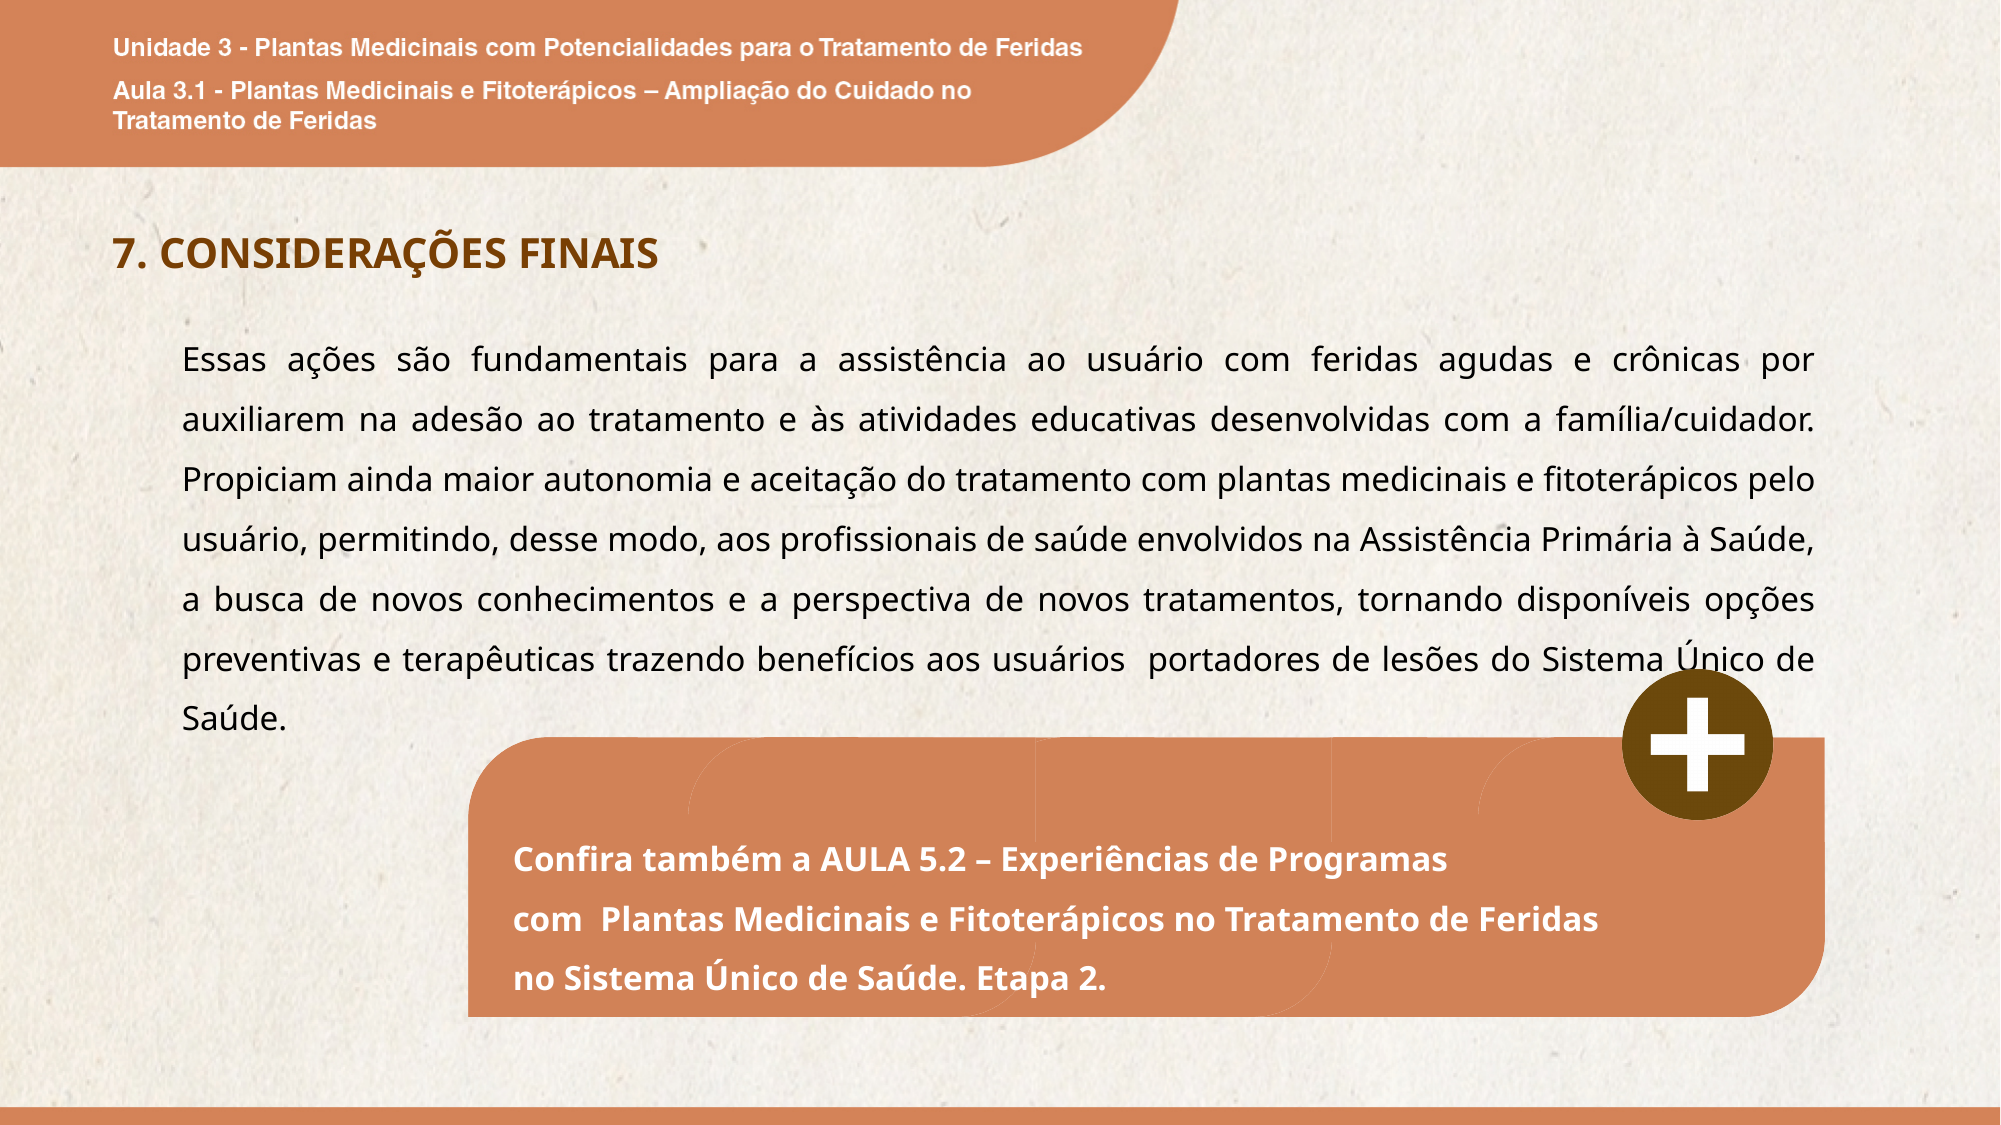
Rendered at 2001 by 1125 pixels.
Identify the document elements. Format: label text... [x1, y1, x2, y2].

text_box Essas ações são fundamentais para a assistência ao usuário com feridas agudas e crônicas por auxiliarem na adesão ao tratamento e às atividades educativas desenvolvidas com a família/cuidador. Propiciam ainda maior autonomia e aceitação do tratamento com plantas medicinais e fitoterápicos pelo usuário, permitindo, desse modo, aos profissionais de saúde envolvidos na Assistência Primária à Saúde, a busca de novos conhecimentos e a perspectiva de novos tratamentos, tornando disponíveis opções preventivas e terapêuticas trazendo benefícios aos usuários portadores de lesões do Sistema Único de Saúde. [166, 310, 1834, 745]
text_box 7. CONSIDERAÇÕES FINAIS [97, 211, 717, 292]
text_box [467, 737, 1826, 1018]
picture [0, 0, 2001, 1125]
